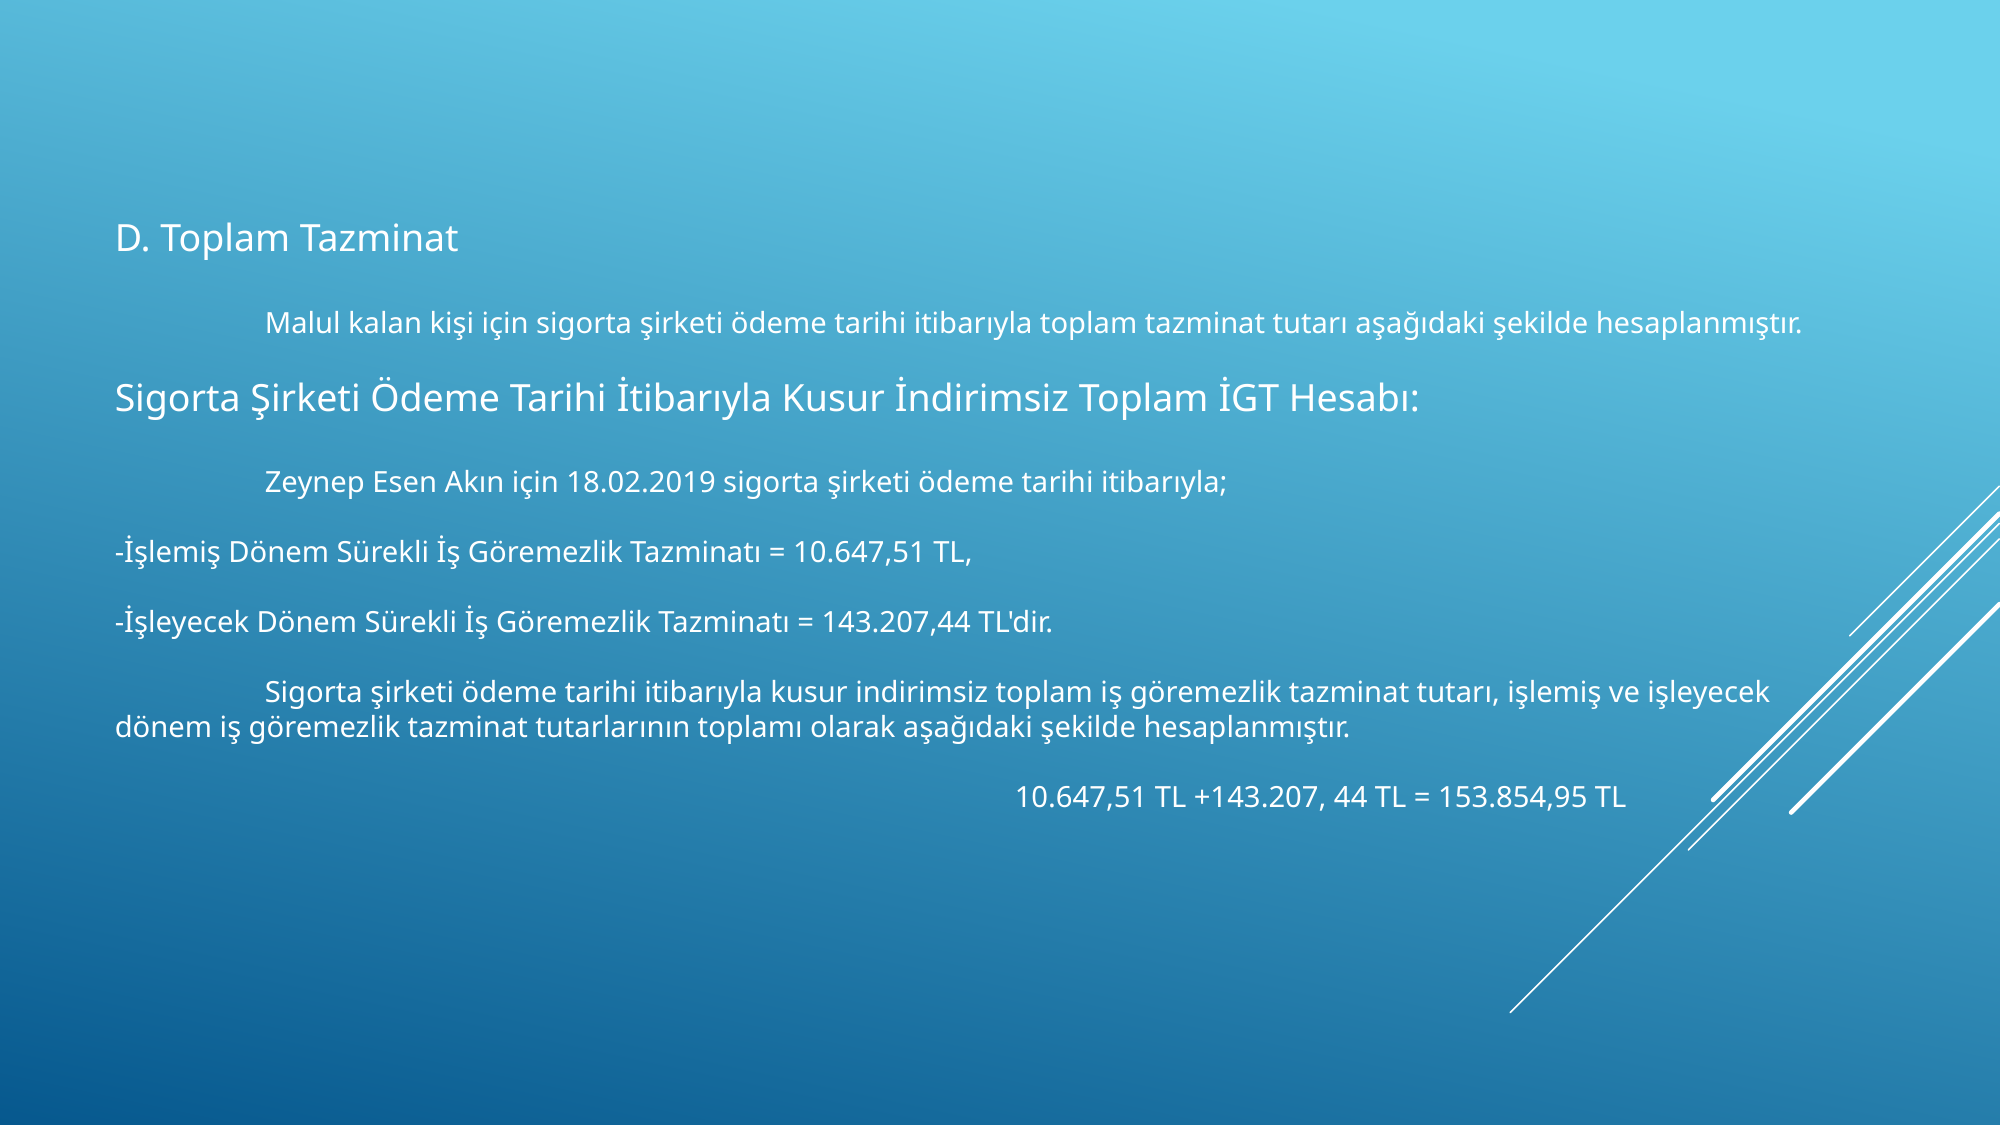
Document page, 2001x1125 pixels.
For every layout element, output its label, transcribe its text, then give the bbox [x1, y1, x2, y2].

text_box D. Toplam Tazminat Malul kalan kişi için sigorta şirketi ödeme tarihi itibarıyla toplam tazminat tutarı aşağıdaki şekilde hesaplanmıştır. Sigorta Şirketi Ödeme Tarihi İtibarıyla Kusur İndirimsiz Toplam İGT Hesabı: Zeynep Esen Akın için 18.02.2019 sigorta şirketi ödeme tarihi itibarıyla; -İşlemiş Dönem Sürekli İş Göremezlik Tazminatı = 10.647,51 TL, -İşleyecek Dönem Sürekli İş Göremezlik Tazminatı = 143.207,44 TL'dir. Sigorta şirketi ödeme tarihi itibarıyla kusur indirimsiz toplam iş göremezlik tazminat tutarı, işlemiş ve işleyecek dönem iş göremezlik tazminat tutarlarının toplamı olarak aşağıdaki şekilde hesaplanmıştır. 10.647,51 TL +143.207, 44 TL = 153.854,95 TL [99, 206, 1845, 911]
